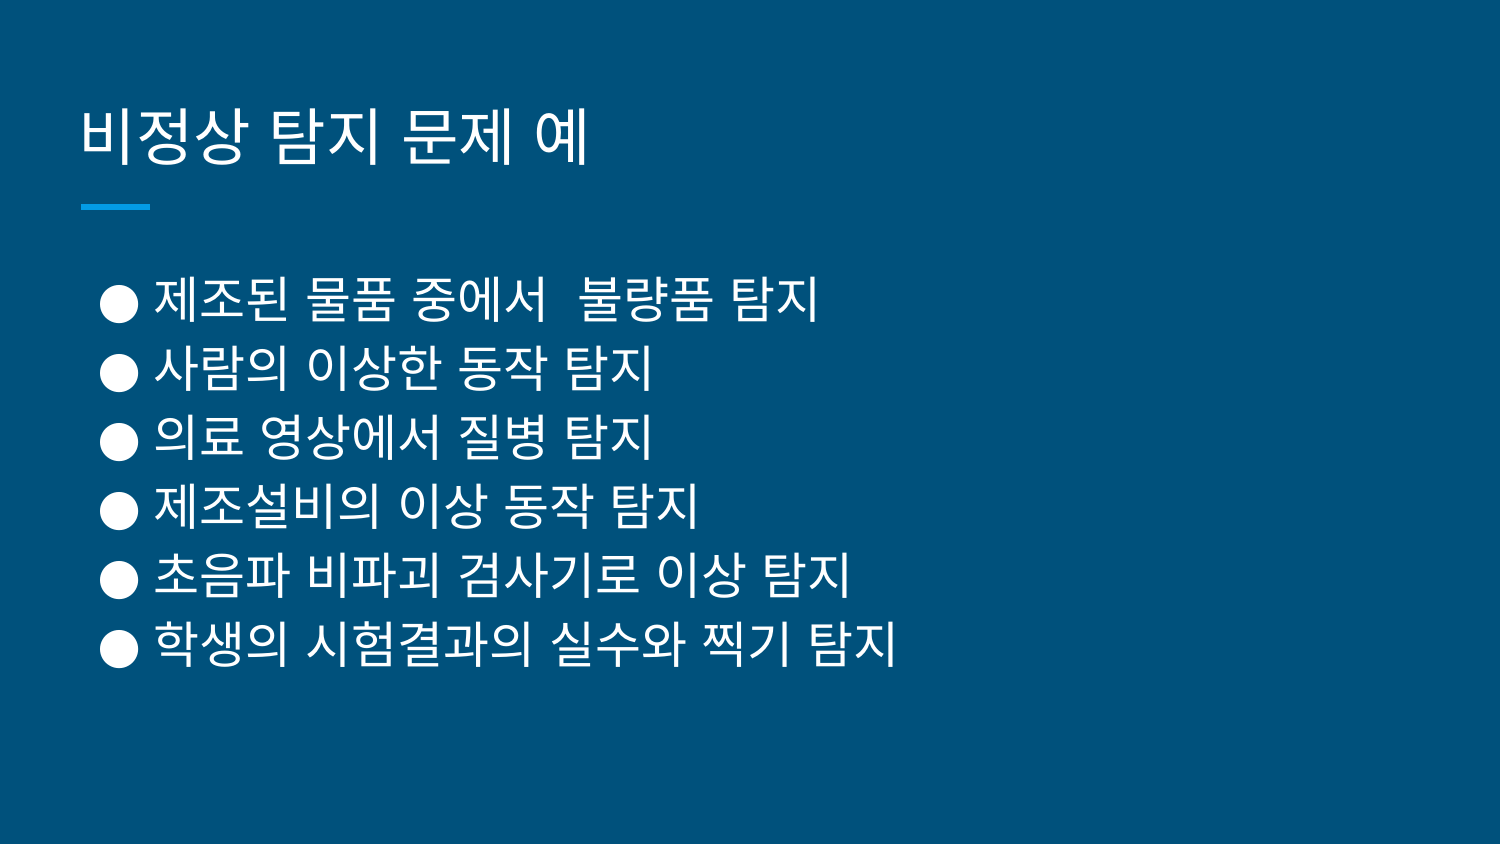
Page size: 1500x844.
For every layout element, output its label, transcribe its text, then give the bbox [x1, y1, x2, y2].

title 비정상 탐지 문제 예 [63, 75, 1437, 188]
list 제조된 물품 중에서 불량품 탐지 사람의 이상한 동작 탐지 의료 영상에서 질병 탐지 제조설비의 이상 동작 탐지 초음파 비파괴 검사기로 이상 탐지 학생의 시험결과의 실수와 찍기 탐지 [63, 244, 1437, 750]
